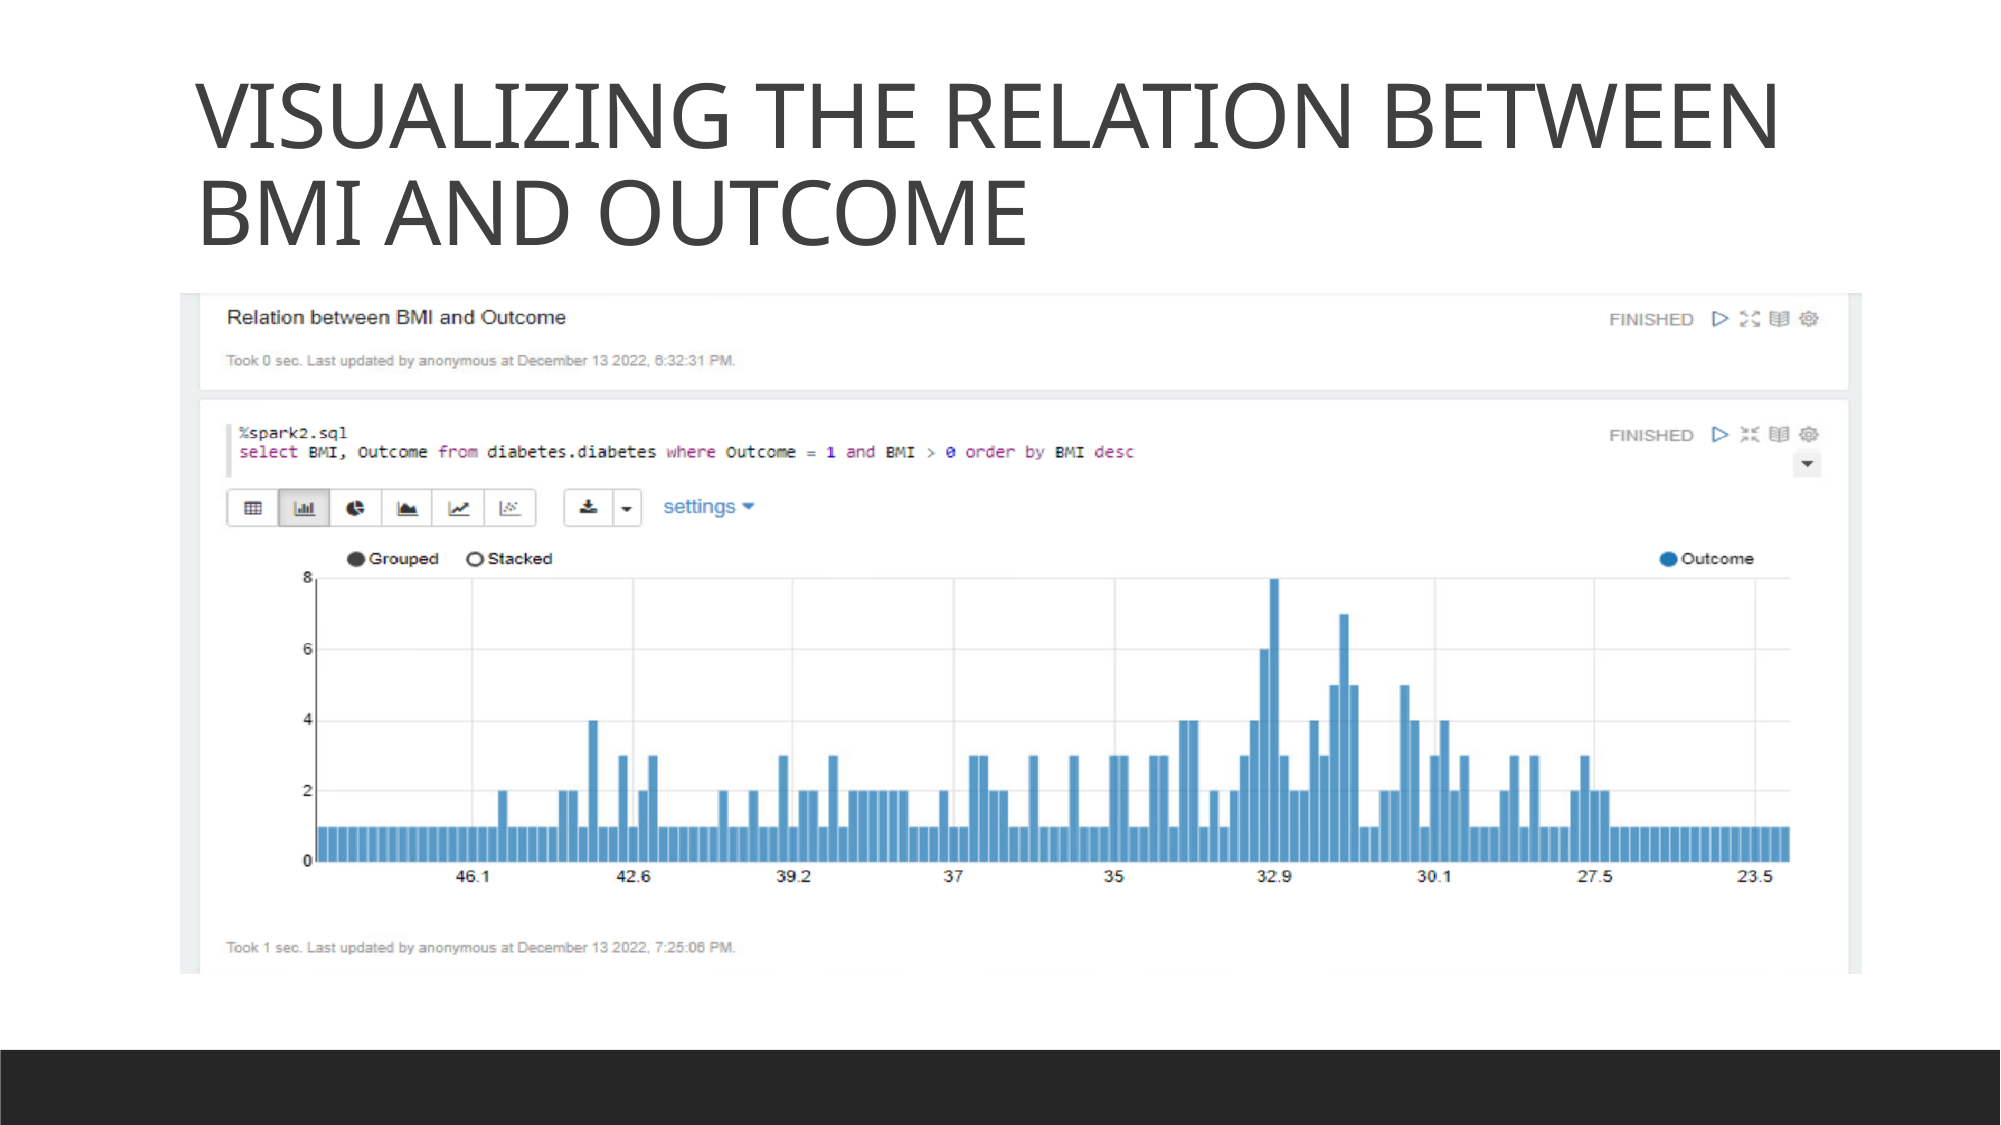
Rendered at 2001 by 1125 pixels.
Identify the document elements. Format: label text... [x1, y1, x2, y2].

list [179, 293, 1862, 975]
title VISUALIZING THE RELATION BETWEEN BMI AND OUTCOME [180, 61, 1830, 273]
